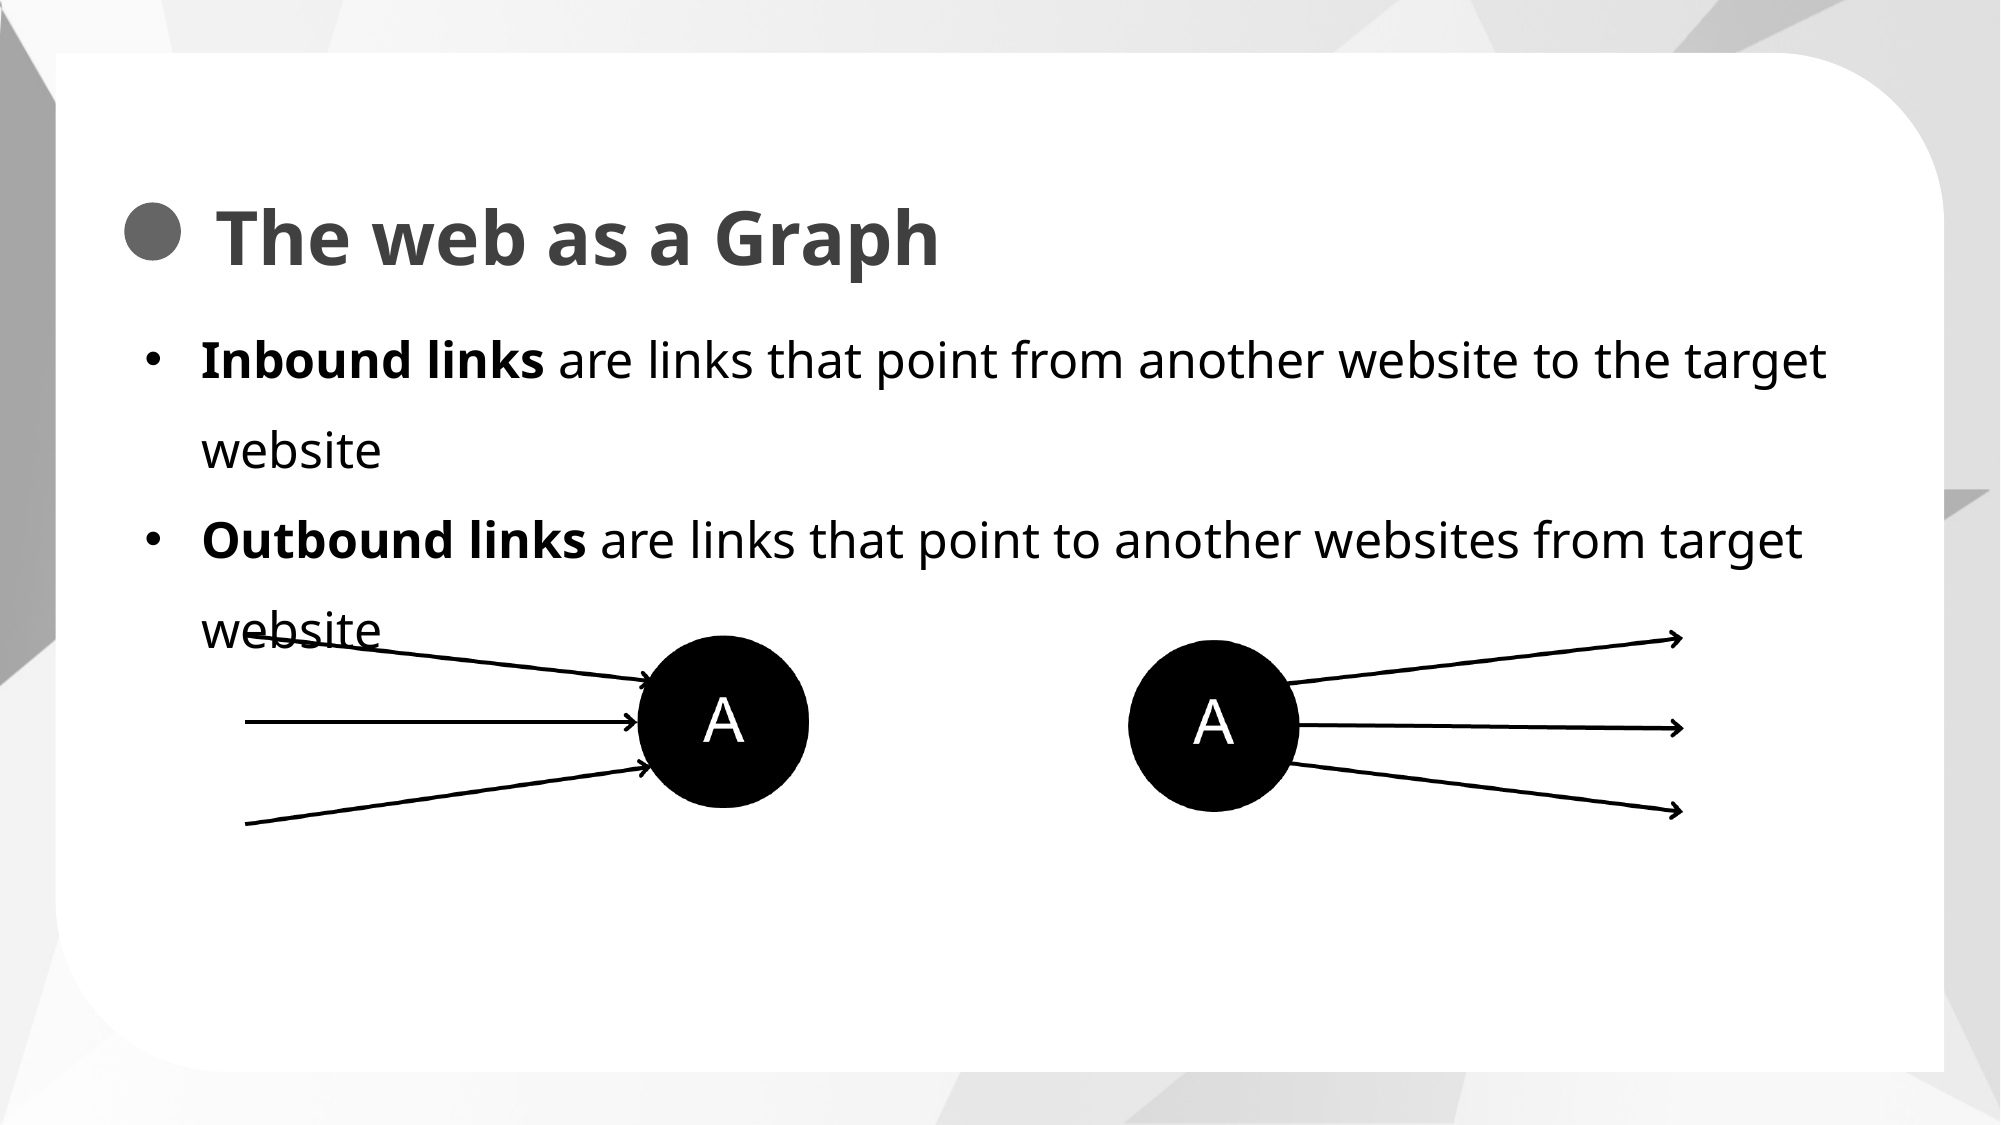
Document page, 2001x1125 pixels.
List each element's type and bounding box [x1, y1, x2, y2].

text_box [55, 52, 1945, 1072]
picture [0, 0, 2001, 1125]
